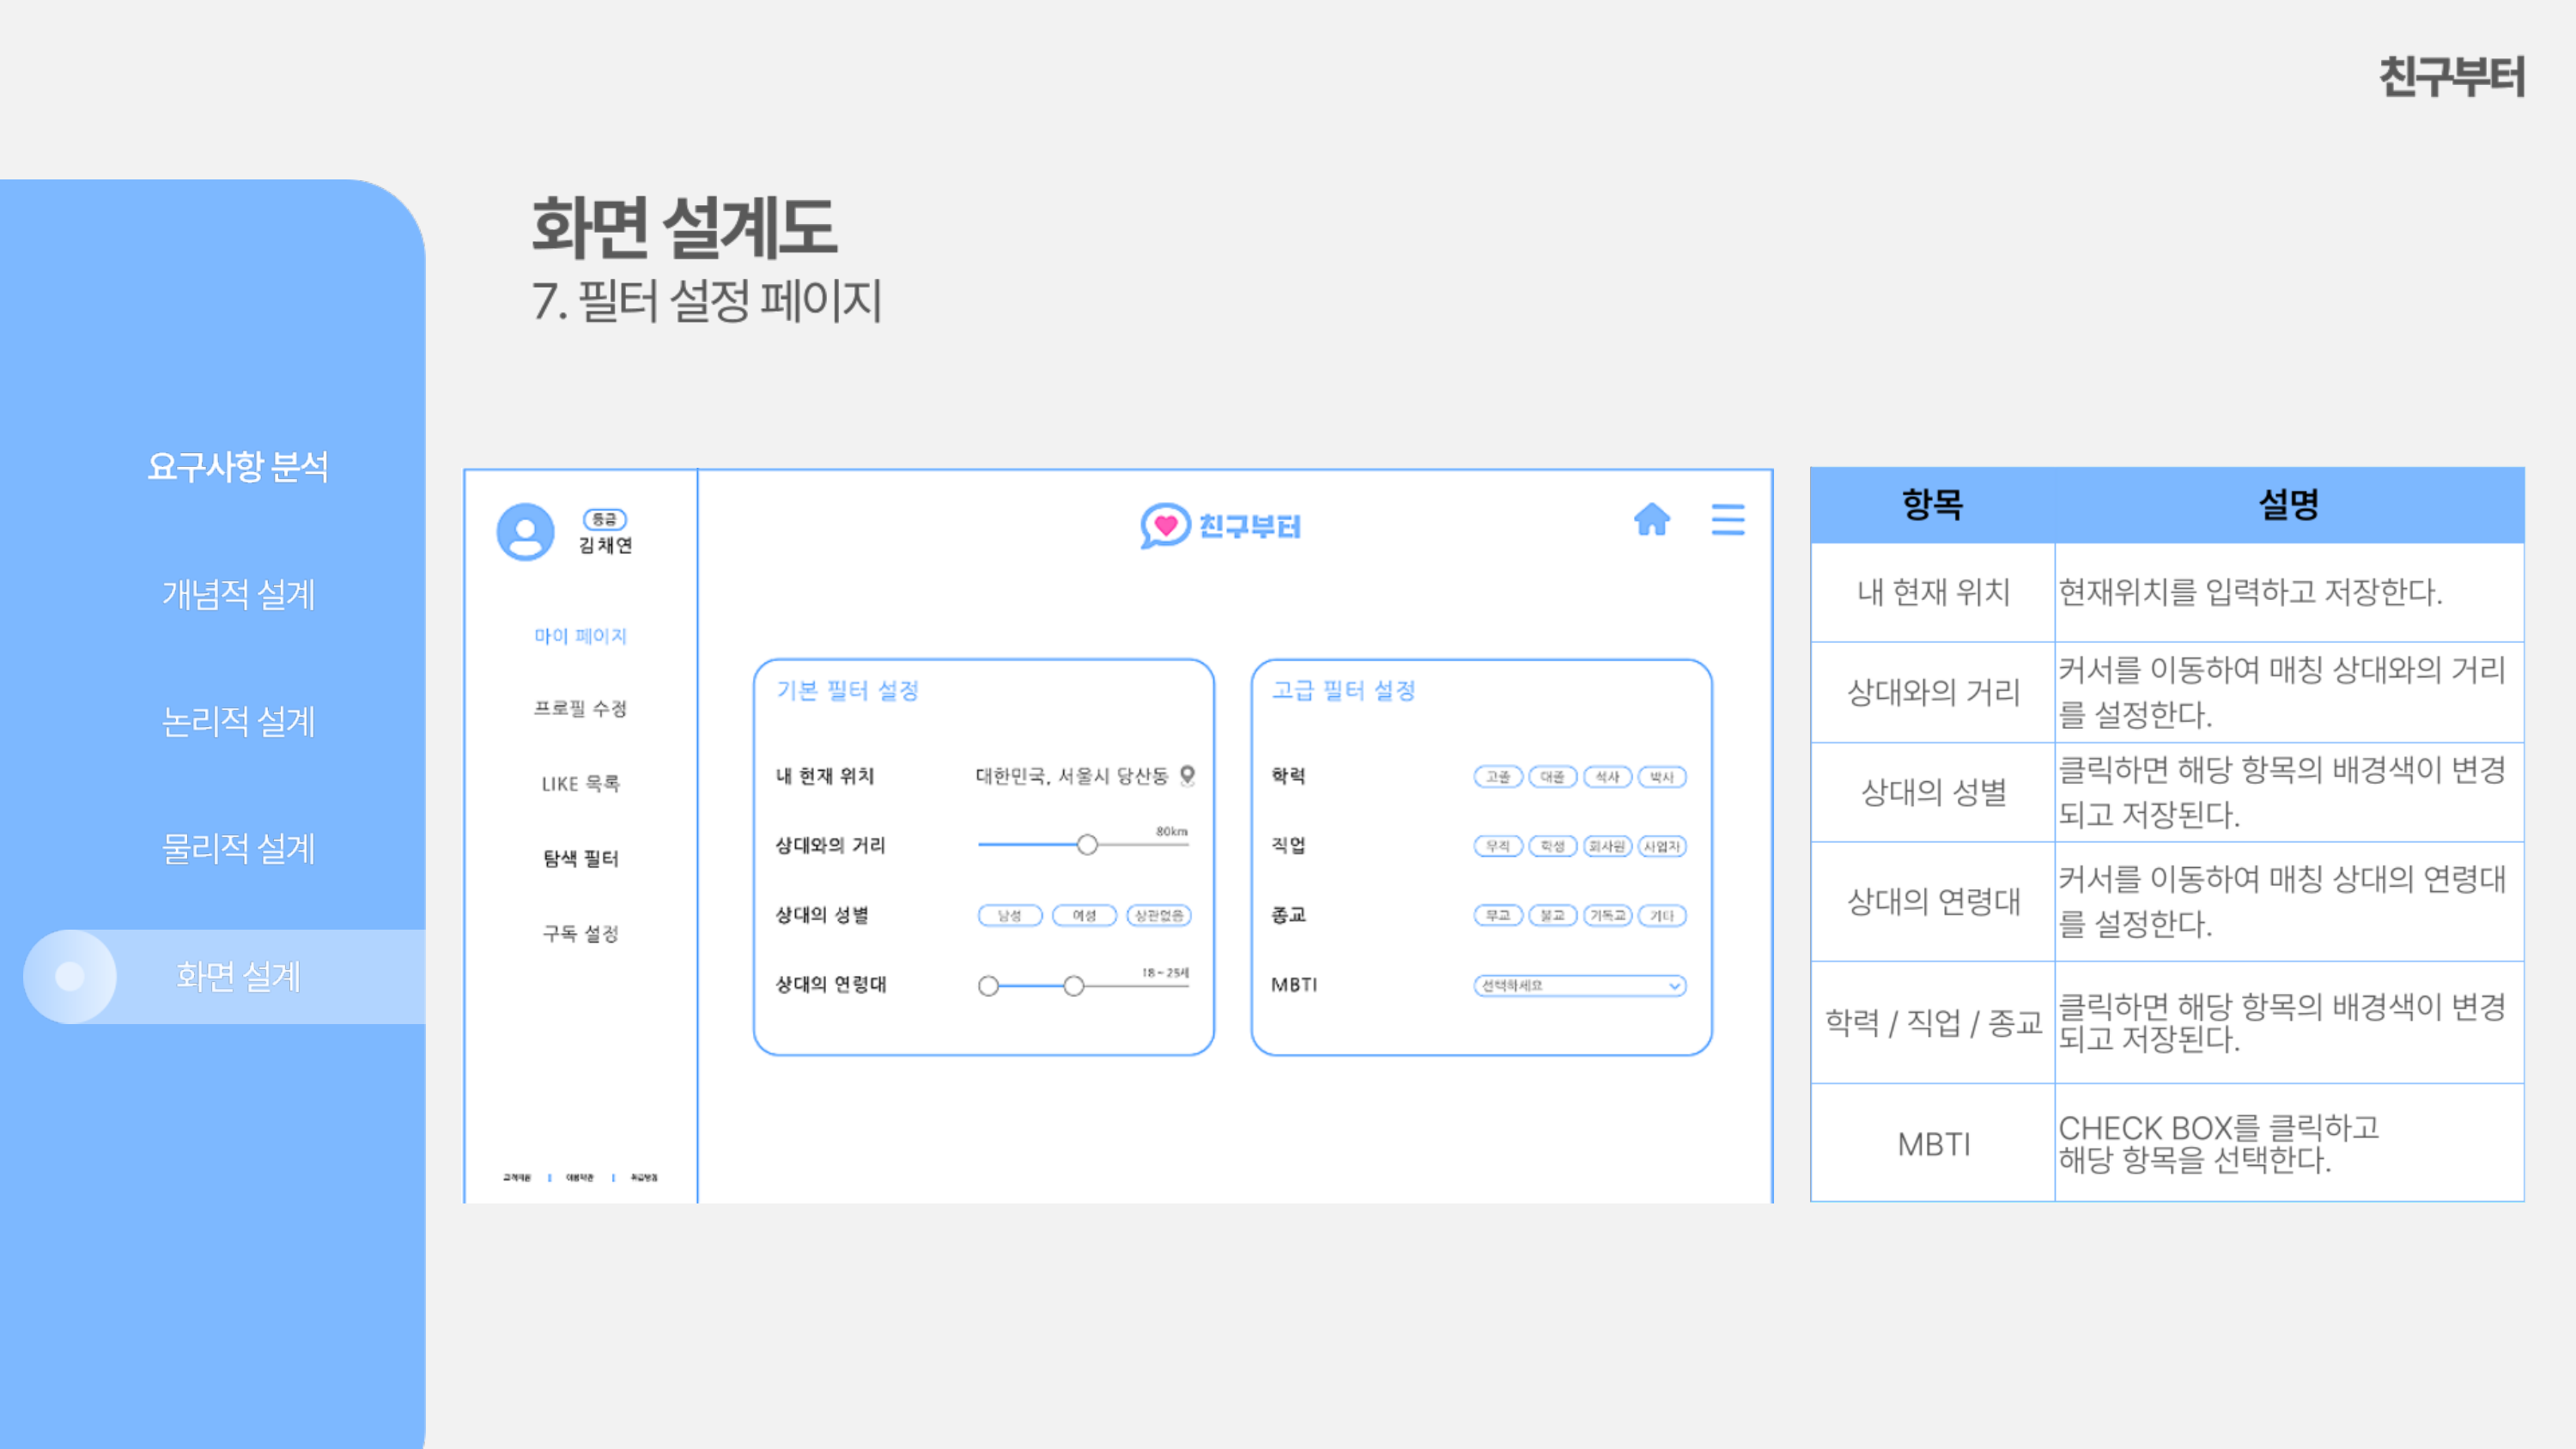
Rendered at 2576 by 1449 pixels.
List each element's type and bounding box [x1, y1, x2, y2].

picture [520, 168, 916, 369]
text_box [0, 179, 426, 1449]
text_box [23, 930, 426, 1024]
picture [70, 819, 331, 883]
picture [70, 692, 331, 755]
picture [70, 437, 346, 501]
picture [1455, 39, 2576, 1449]
picture [70, 564, 331, 628]
picture [70, 946, 317, 1010]
text_box [460, 467, 1451, 1203]
